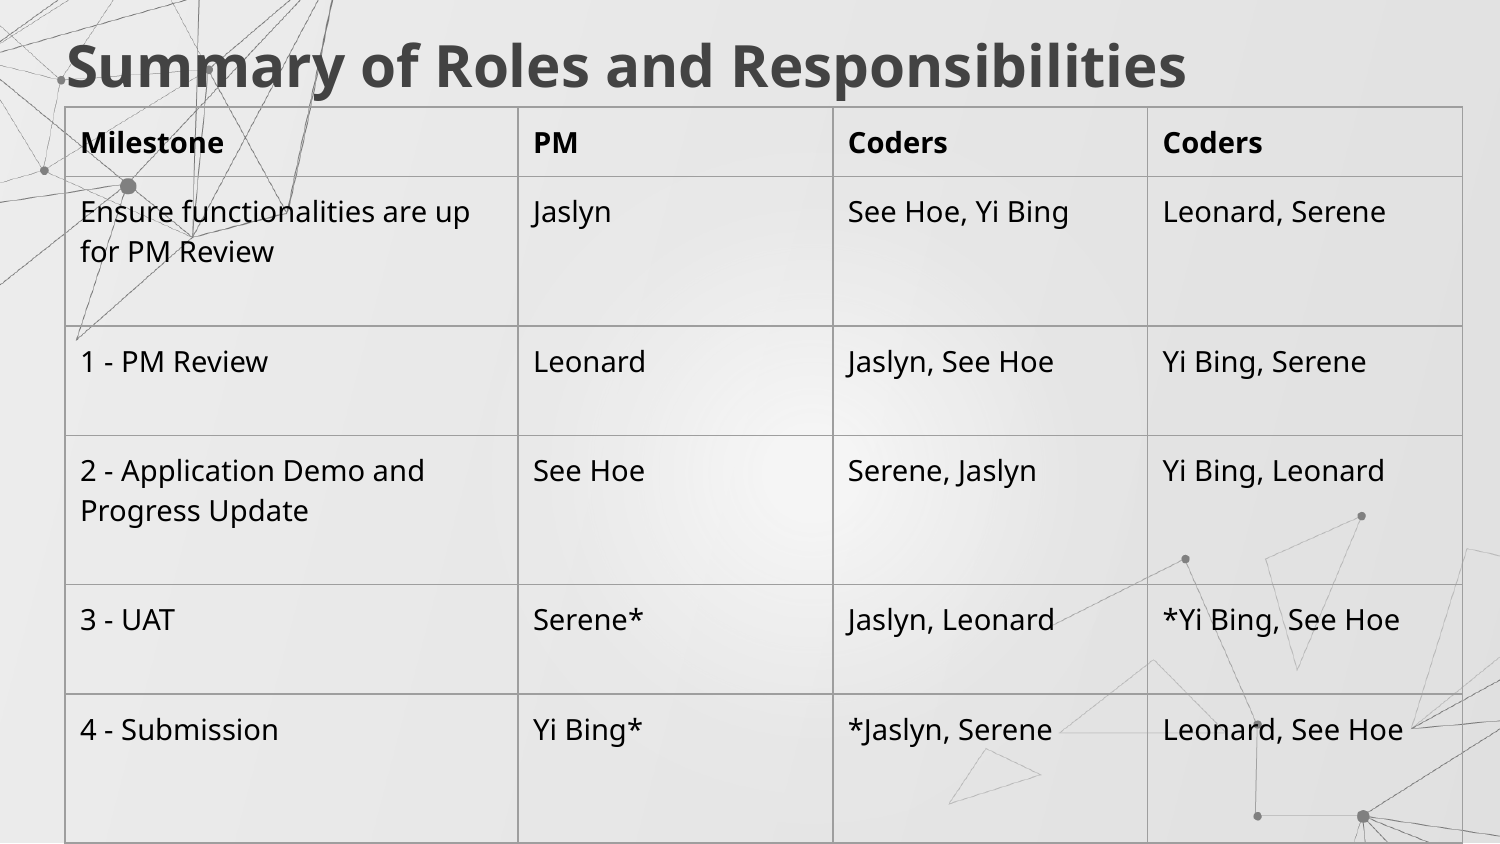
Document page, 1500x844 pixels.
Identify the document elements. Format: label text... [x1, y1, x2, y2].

table_cell Leonard, See Hoe [1148, 695, 1462, 842]
table_cell See Hoe [519, 436, 832, 584]
table_cell See Hoe, Yi Bing [834, 177, 1147, 325]
table_cell Leonard, Serene [1148, 177, 1462, 325]
table_cell Serene, Jaslyn [834, 436, 1147, 584]
table_cell Ensure functionalities are up for PM Review [66, 177, 517, 325]
table_cell Jaslyn, Leonard [834, 585, 1147, 693]
table_cell *Jaslyn, Serene [834, 695, 1147, 842]
table_cell Jaslyn, See Hoe [834, 327, 1147, 435]
table_cell 2 - Application Demo and Progress Update [66, 436, 517, 584]
table_cell 3 - UAT [66, 585, 517, 693]
table_header Milestone [66, 108, 517, 176]
table_cell *Yi Bing, See Hoe [1148, 585, 1462, 693]
table_cell Yi Bing* [519, 695, 832, 842]
table_cell Jaslyn [519, 177, 832, 325]
table_cell Yi Bing, Serene [1148, 327, 1462, 435]
picture [0, 0, 1500, 844]
table_header Coders [1148, 108, 1462, 176]
table_cell Yi Bing, Leonard [1148, 436, 1462, 584]
table_cell Leonard [519, 327, 832, 435]
table_header Coders [834, 108, 1147, 176]
table_cell 4 - Submission [66, 695, 517, 842]
title Summary of Roles and Responsibilities [51, 13, 1449, 117]
table_cell Serene* [519, 585, 832, 693]
table_header PM [519, 108, 832, 176]
table_cell 1 - PM Review [66, 327, 517, 435]
